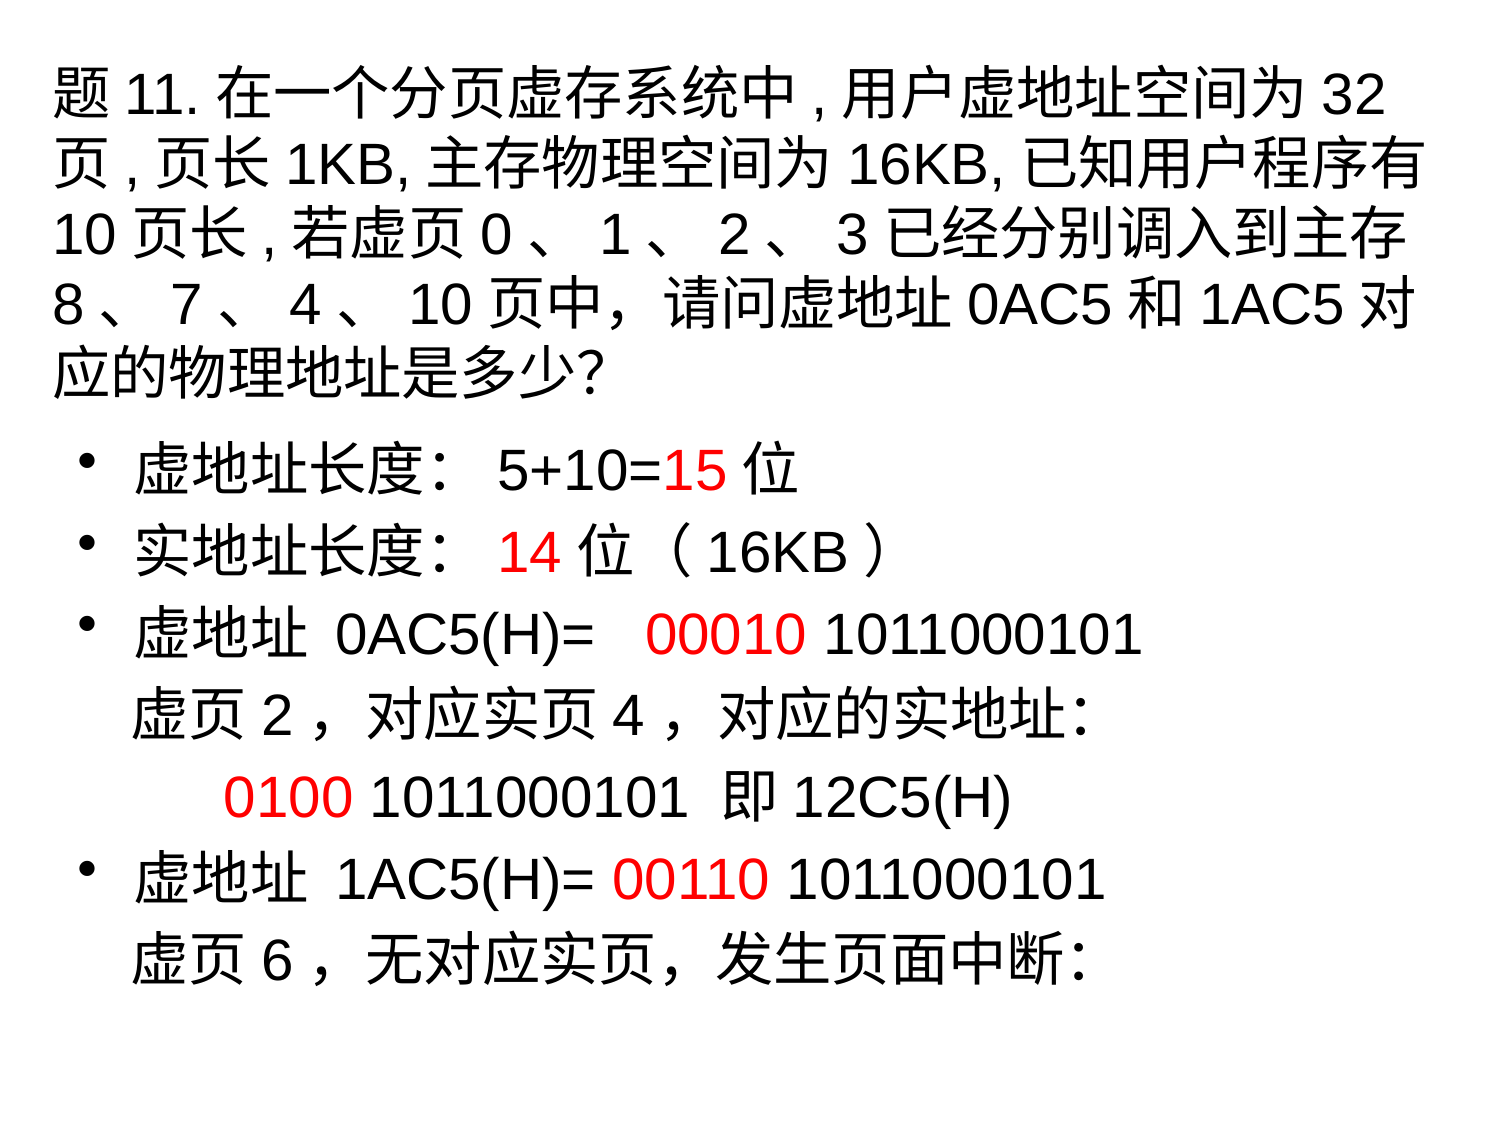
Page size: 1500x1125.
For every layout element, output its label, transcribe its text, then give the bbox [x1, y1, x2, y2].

text_box 题11.在一个分页虚存系统中,用户虚地址空间为32页,页长1KB,主存物理空间为16KB,已知用户程序有10页长,若虚页0、1、2、3已经分别调入到主存8、7、4、10页中，请问虚地址0AC5和1AC5对应的物理地址是多少？ [37, 49, 1463, 413]
list 虚地址长度：5+10=15位 实地址长度：14位（16KB） 虚地址 0AC5(H)= 00010 1011000101 虚页2，对应实页4，对应的实地址： 0100 1011000101 即12C5(H) 虚地址 1AC5(H)= 00110 1011000101 虚页6，无对应实页，发生页面中断： [62, 425, 1413, 1018]
